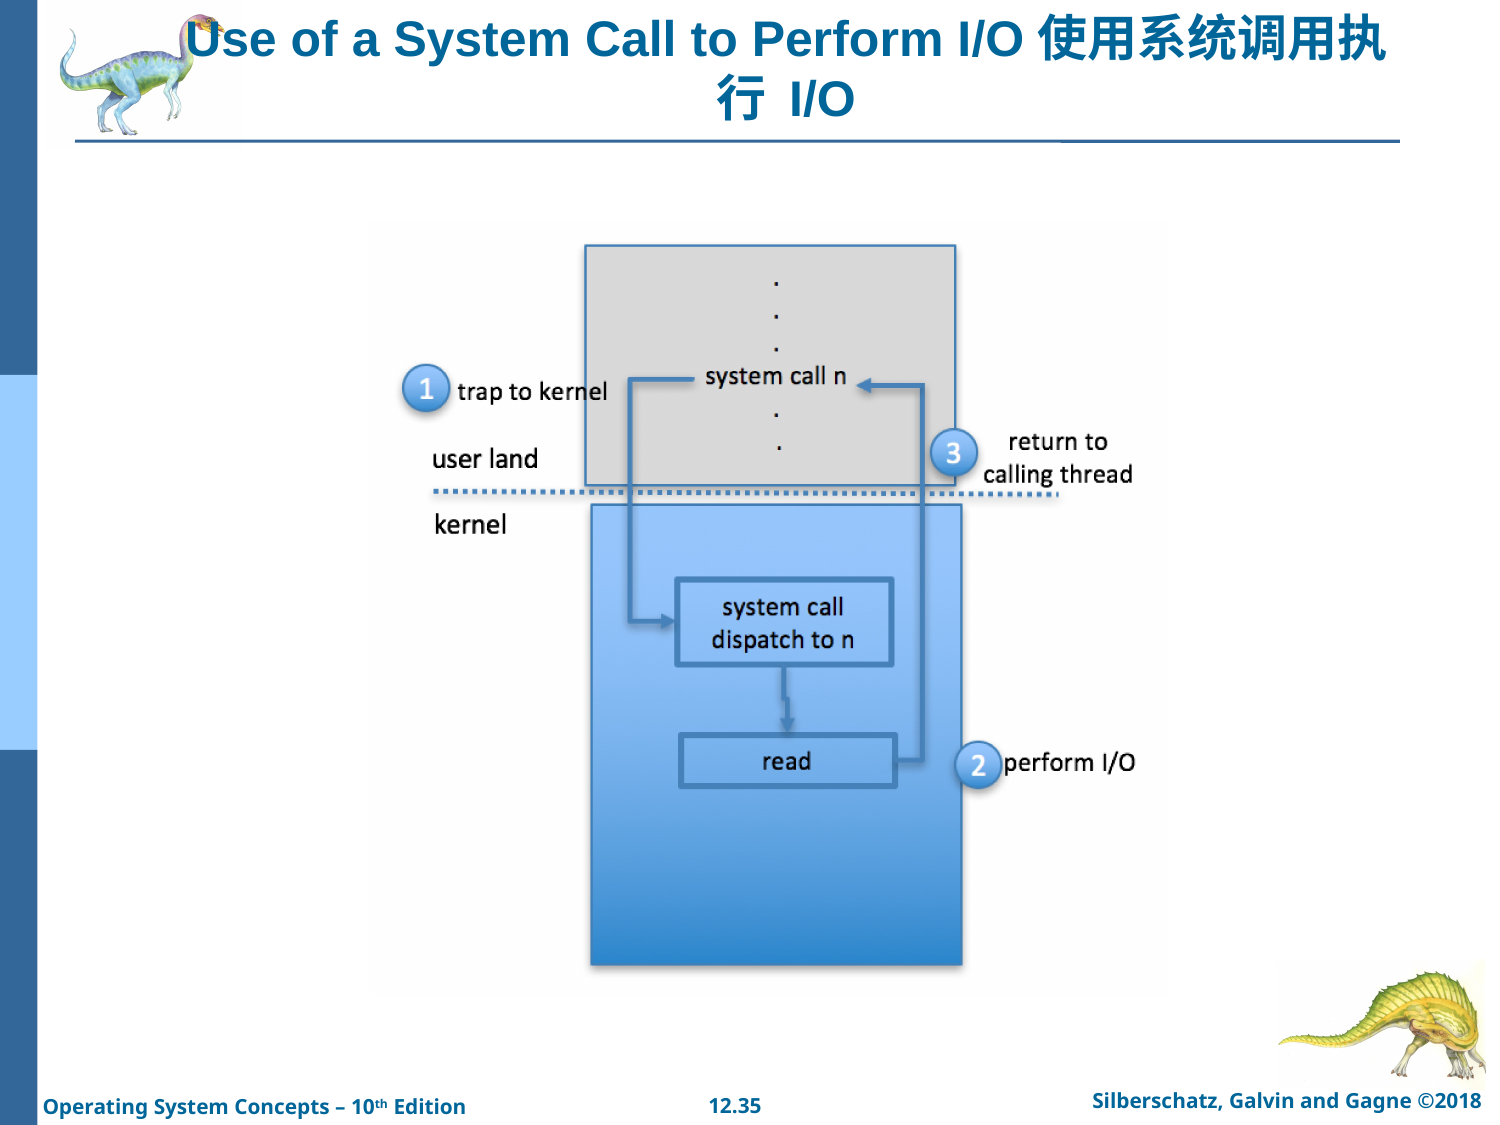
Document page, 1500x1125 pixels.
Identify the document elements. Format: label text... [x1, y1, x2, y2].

picture [369, 220, 1168, 998]
picture [46, 0, 243, 149]
picture [231, 34, 243, 39]
title Use of a System Call to Perform I/O使用系统调用执行 I/O [154, 39, 1418, 135]
picture [1275, 959, 1486, 1090]
